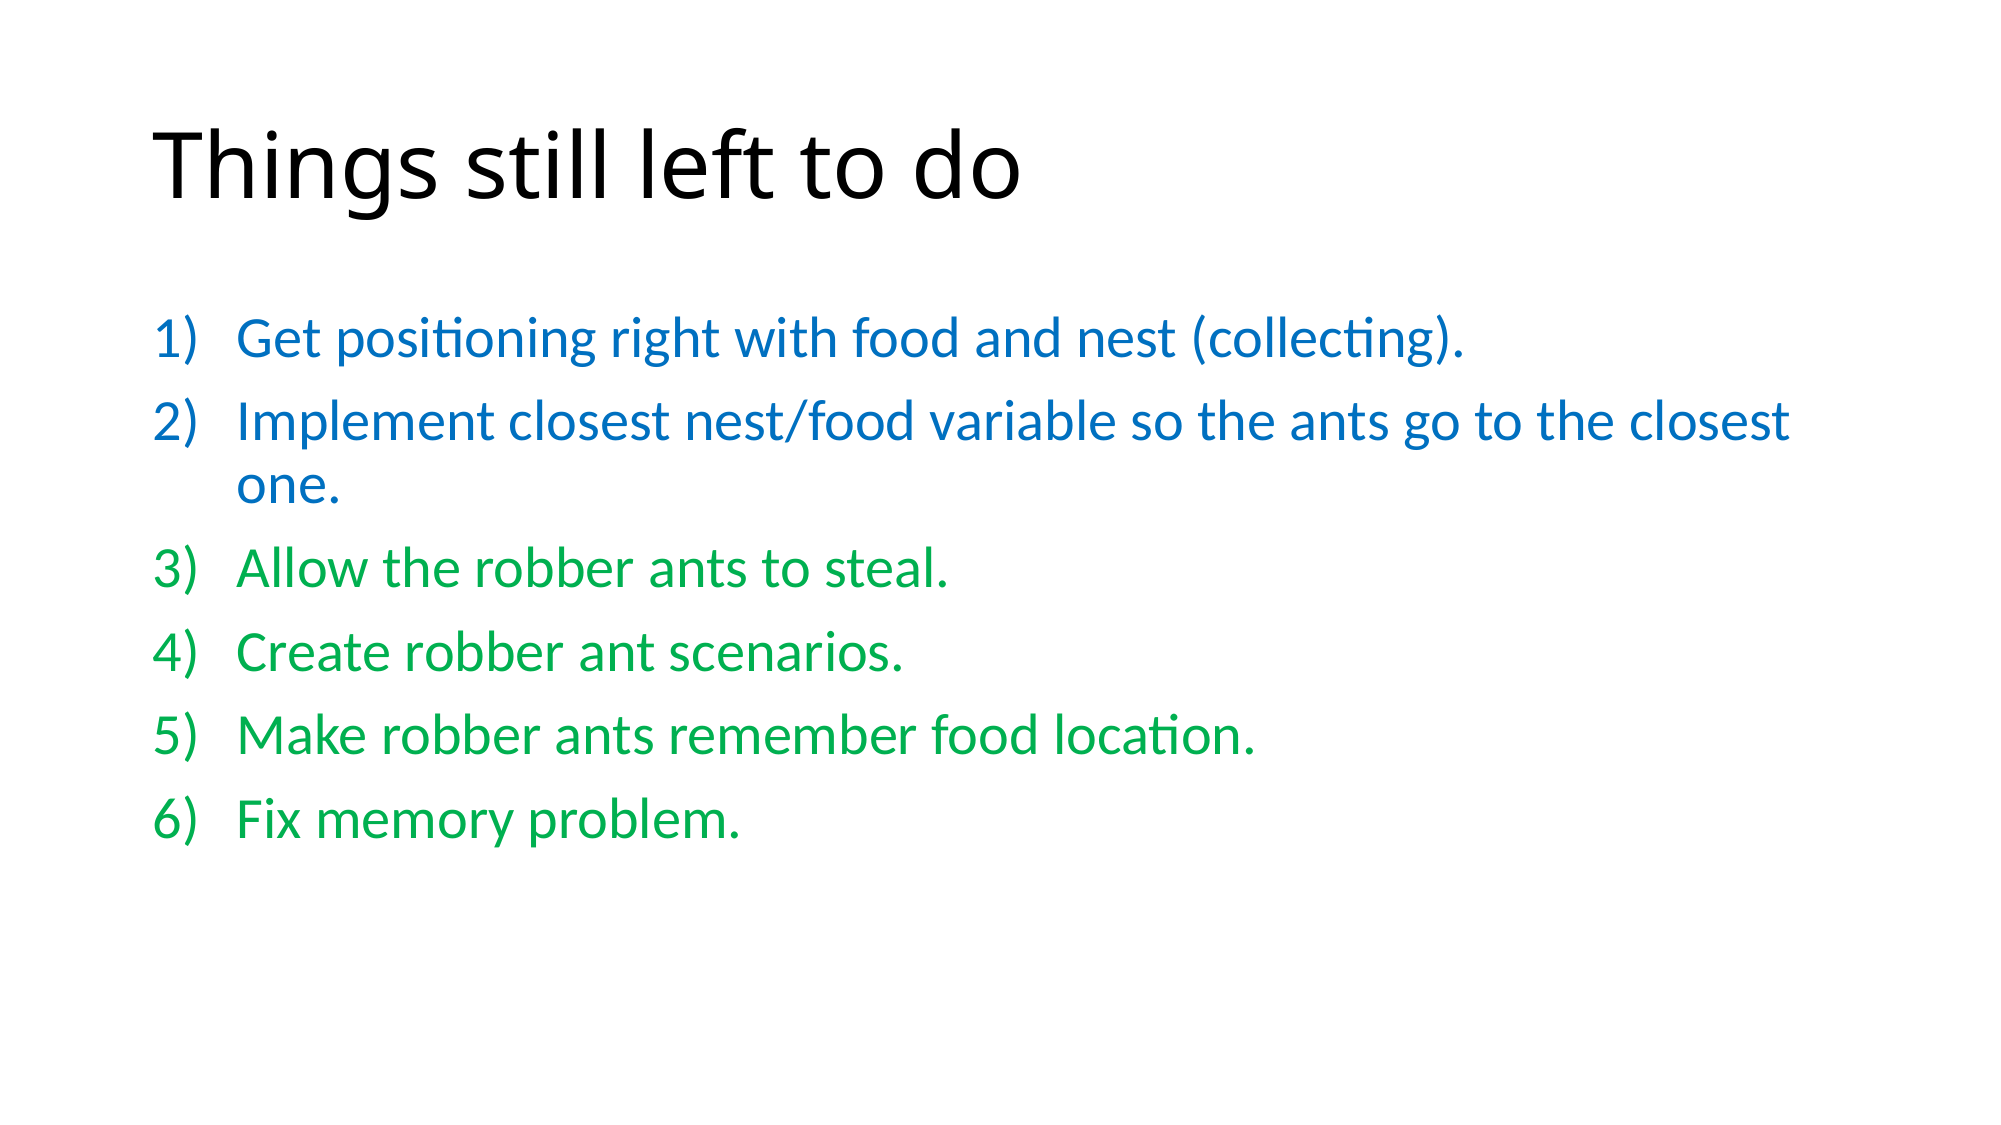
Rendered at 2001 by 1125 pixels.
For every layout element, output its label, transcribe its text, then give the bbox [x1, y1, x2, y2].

list Get positioning right with food and nest (collecting). Implement closest nest/food variable so the ants go to the closest one. Allow the robber ants to steal. Create robber ant scenarios. Make robber ants remember food location. Fix memory problem. [137, 299, 1863, 1014]
title Things still left to do [137, 59, 1863, 278]
